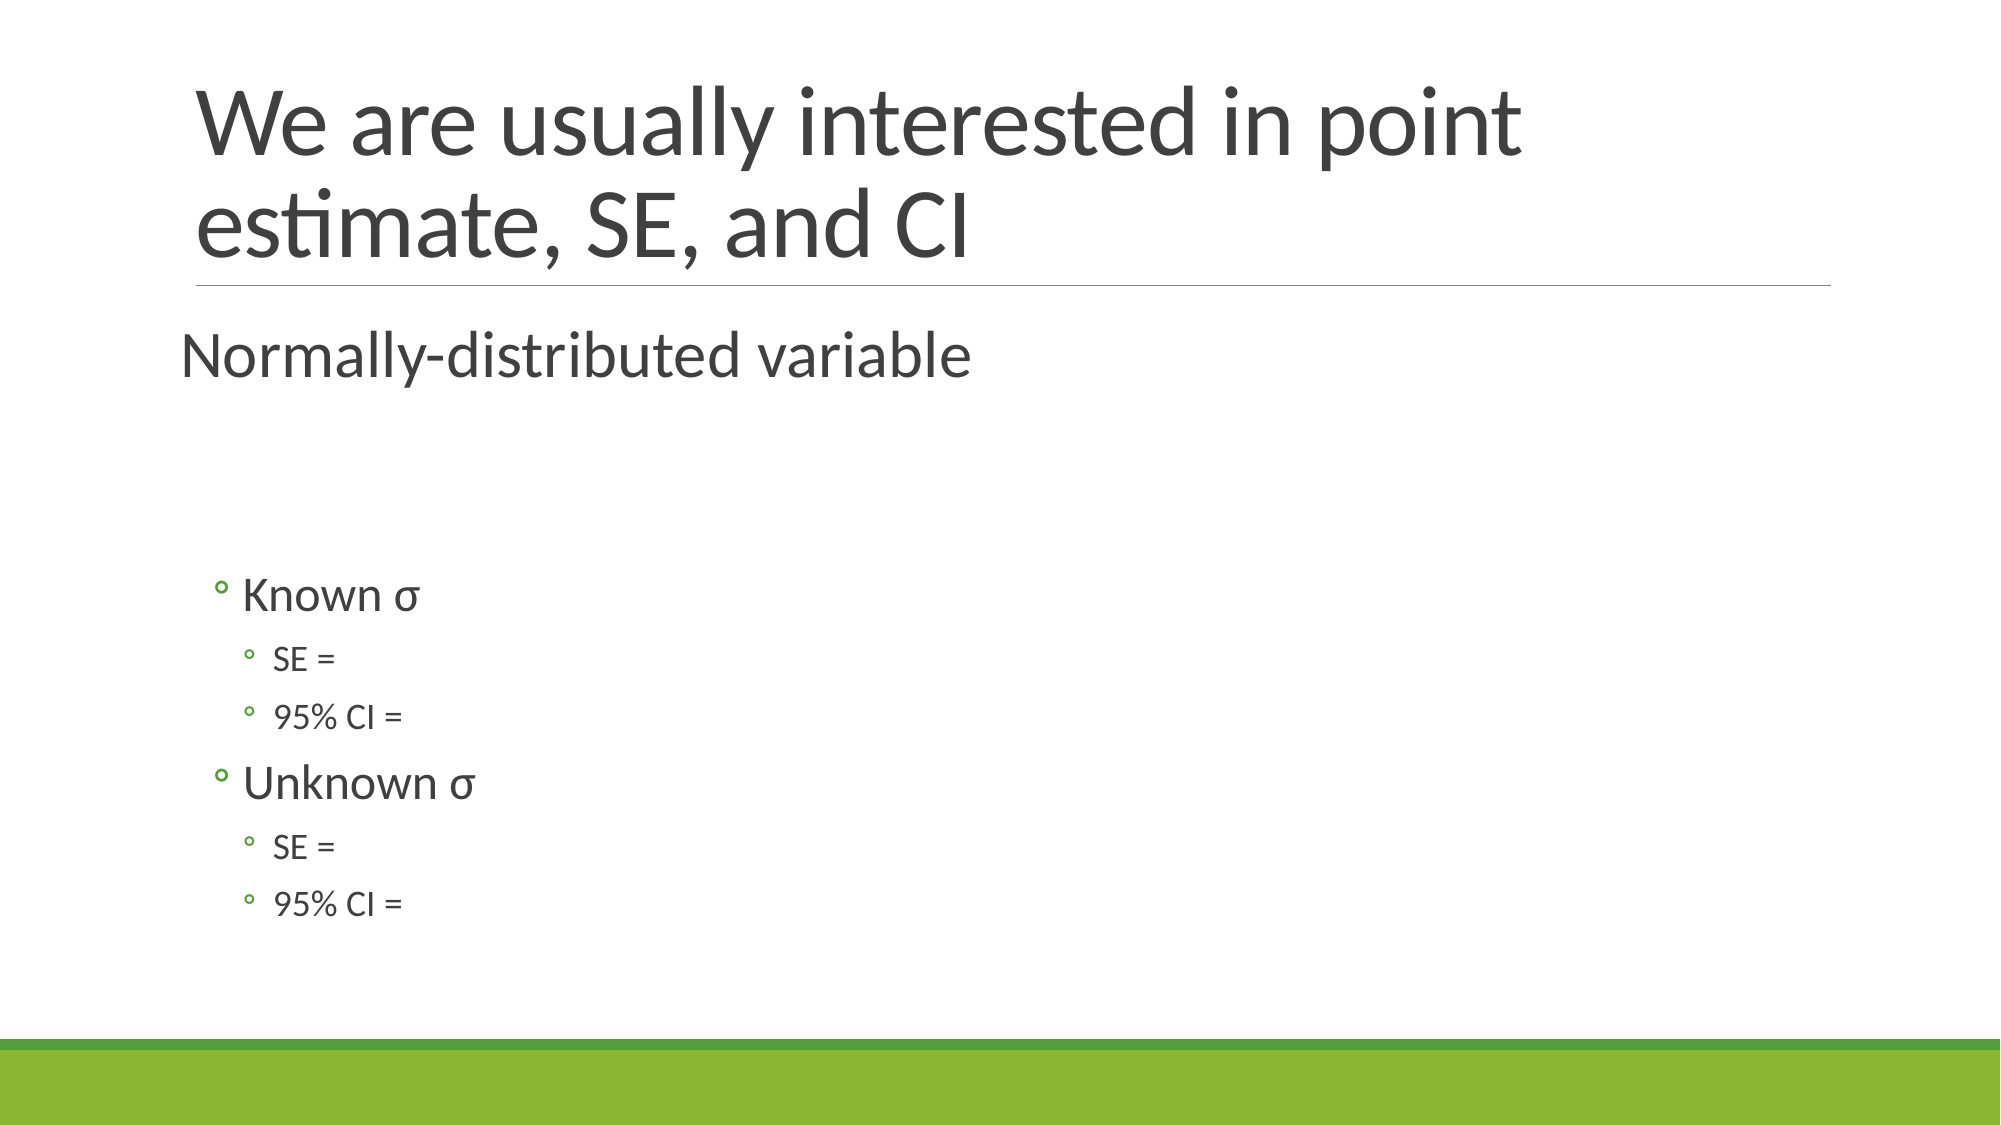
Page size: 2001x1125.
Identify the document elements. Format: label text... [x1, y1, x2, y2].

title We are usually interested in point estimate, SE, and CI [180, 47, 1830, 285]
